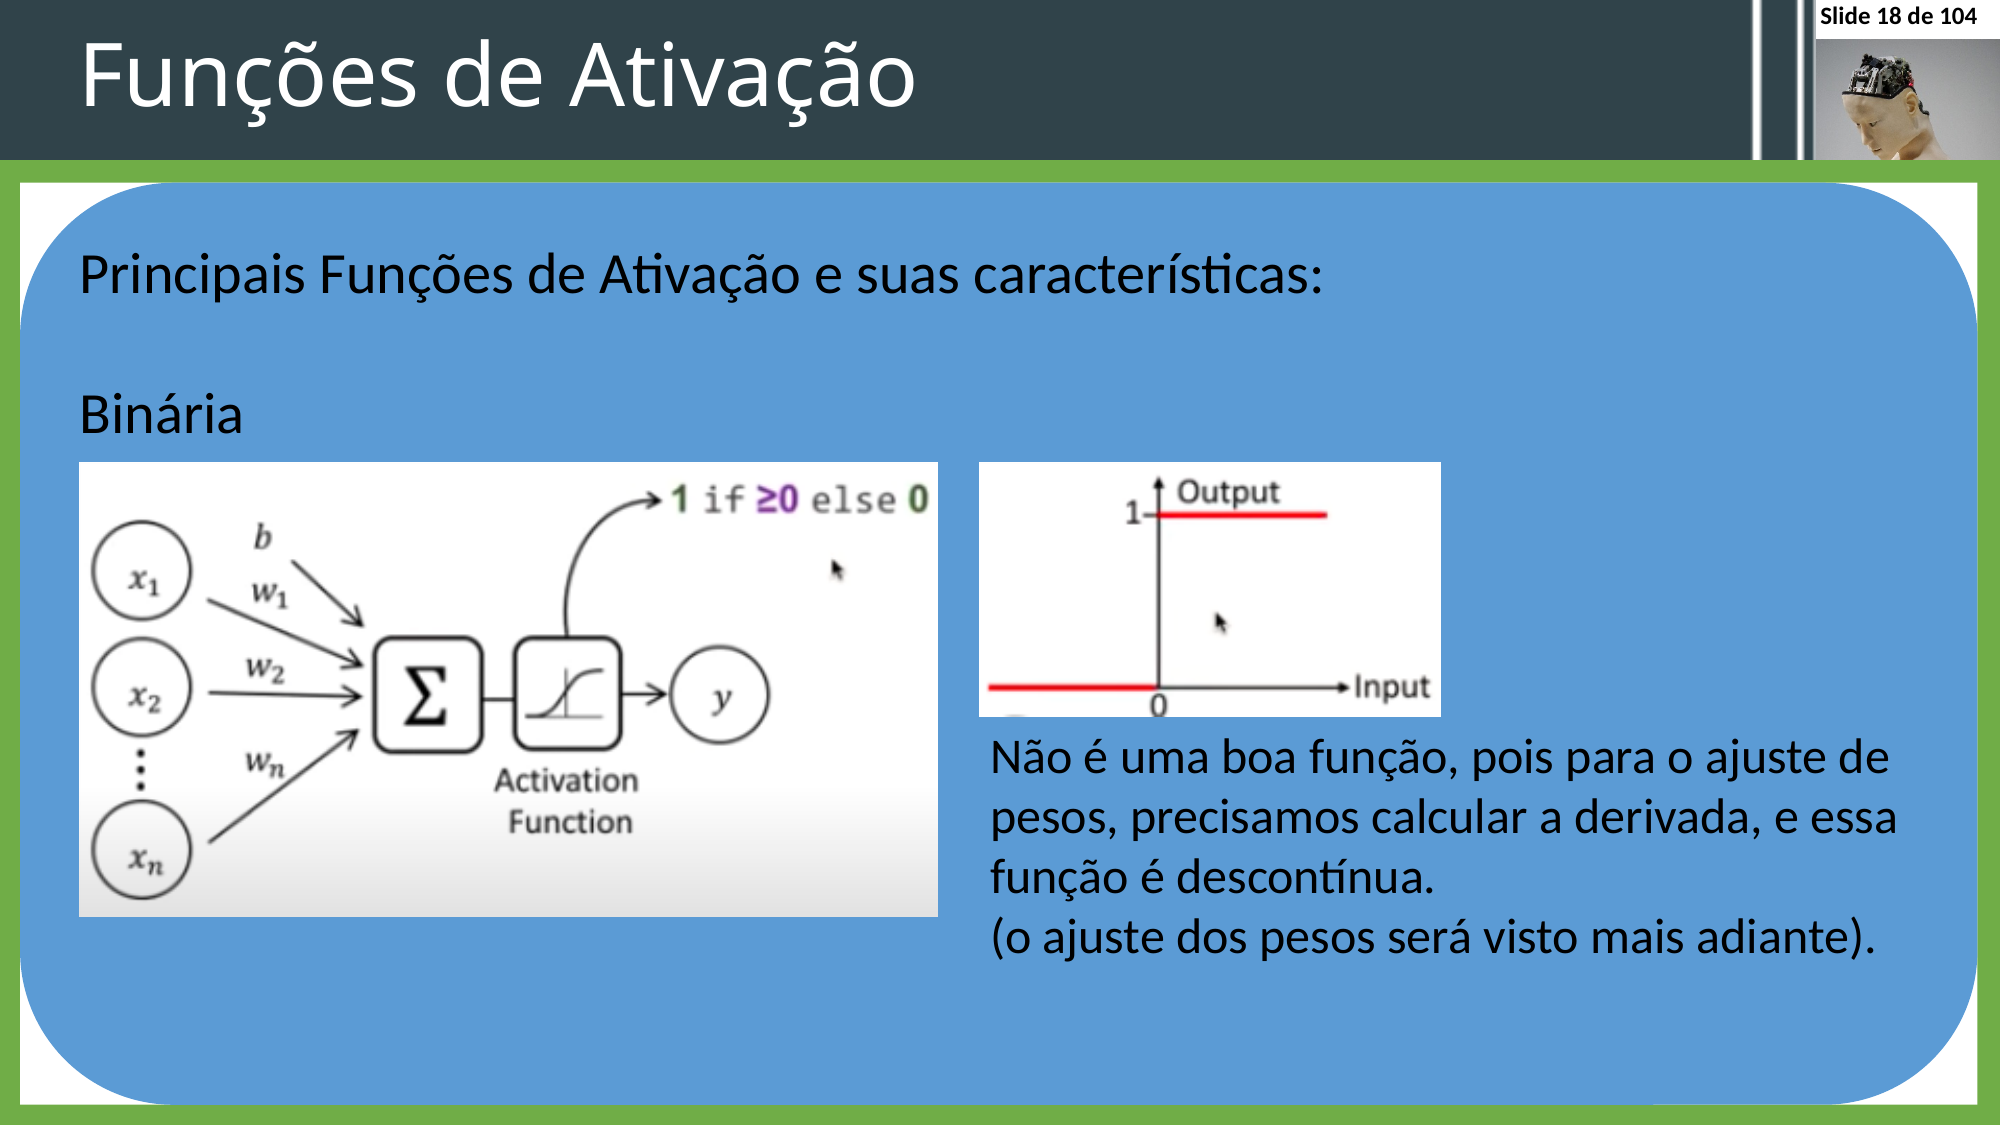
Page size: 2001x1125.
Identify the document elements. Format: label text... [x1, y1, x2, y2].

text_box [1844, 182, 1978, 315]
text_box [19, 182, 153, 319]
text_box [19, 969, 157, 1106]
picture [979, 462, 1441, 717]
picture [79, 462, 938, 917]
text_box Principais Funções de Ativação e suas características: Binária [19, 181, 1979, 1106]
picture [0, 0, 2000, 161]
text_box Não é uma boa função, pois para o ajuste de pesos, precisamos calcular a derivada, e essa função é descontínua. (o ajuste dos pesos será visto mais adiante). [975, 716, 1939, 972]
text_box [0, 159, 2000, 1125]
text_box [1840, 973, 1978, 1106]
